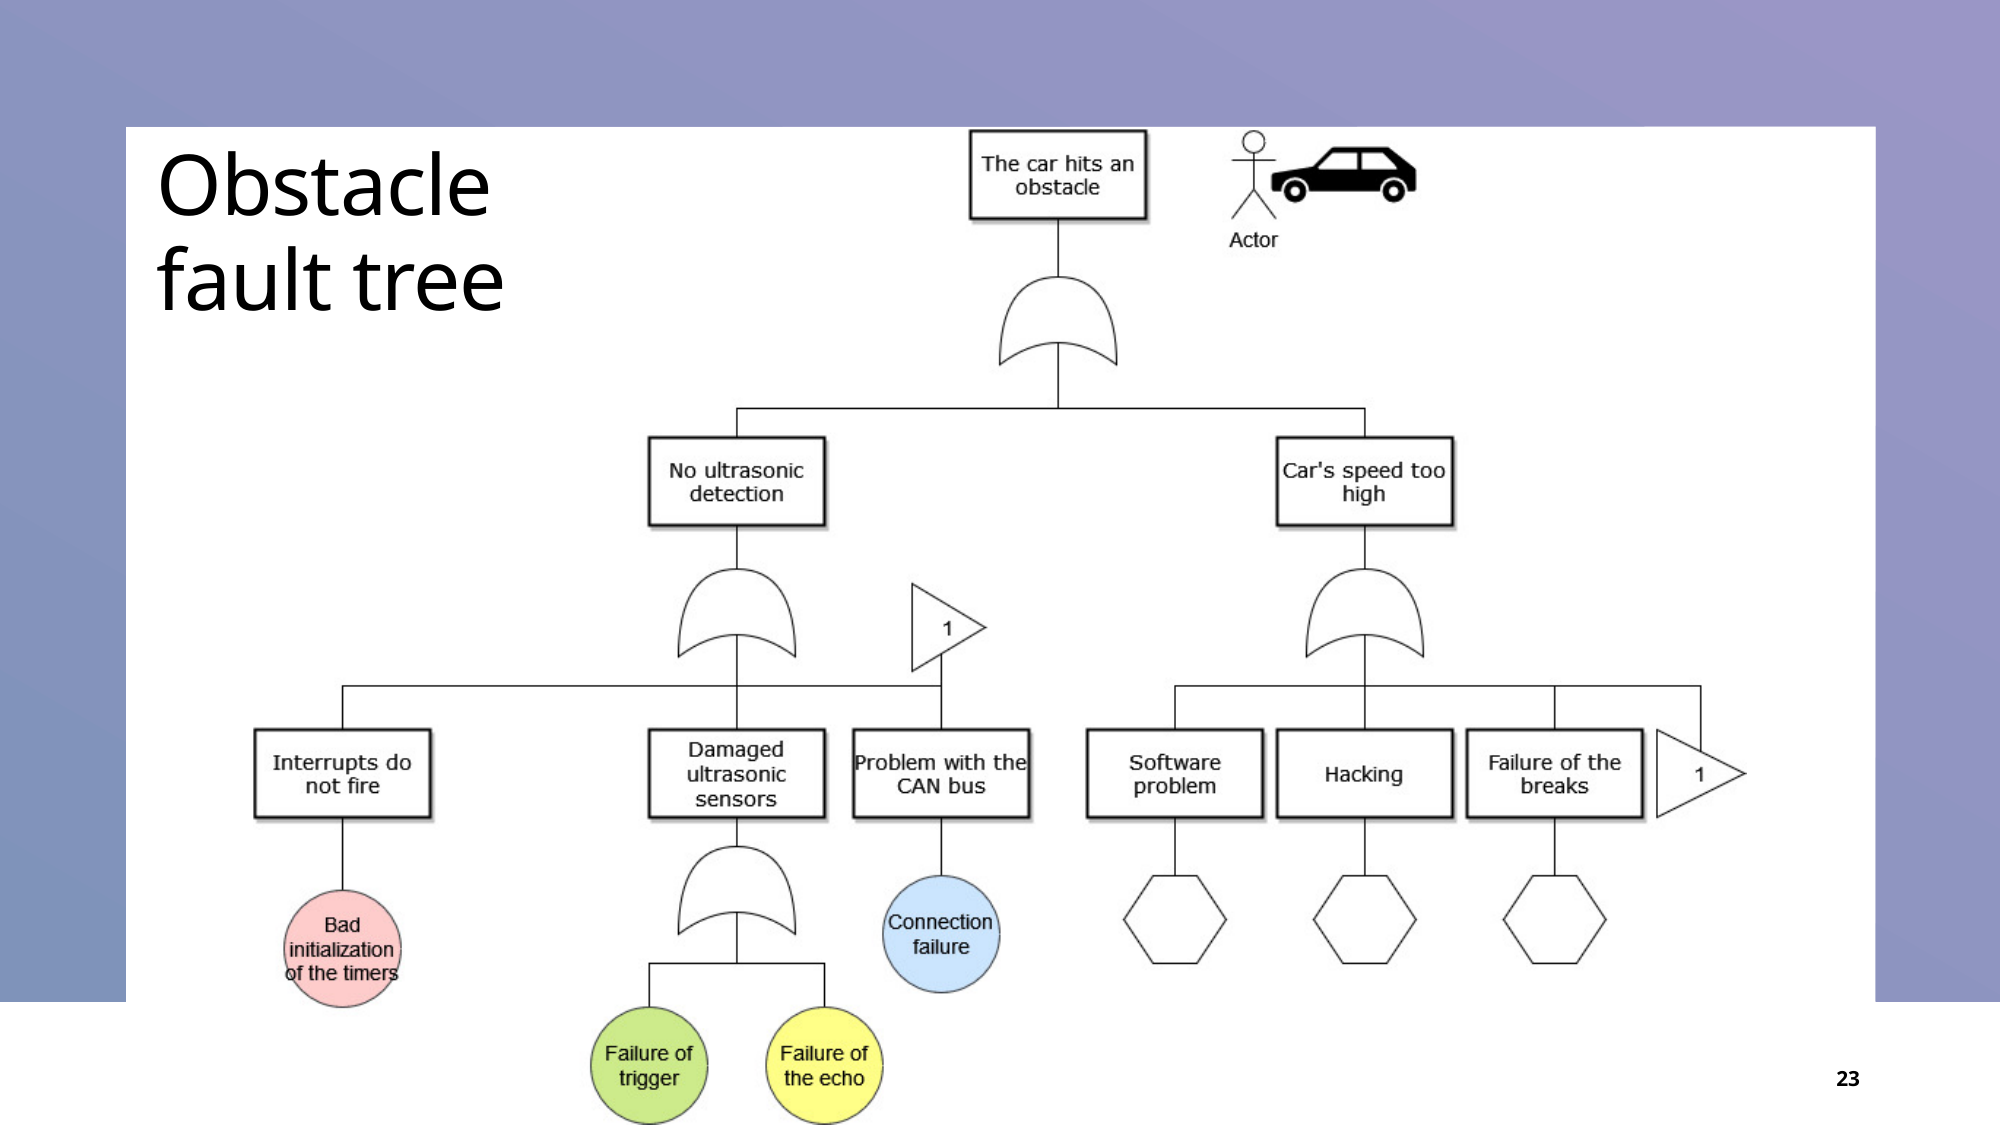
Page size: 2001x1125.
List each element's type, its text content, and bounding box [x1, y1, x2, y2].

slide_number 23 [1788, 1050, 1875, 1110]
text_box Obstacle fault tree [141, 130, 253, 339]
picture [253, 129, 1747, 1125]
